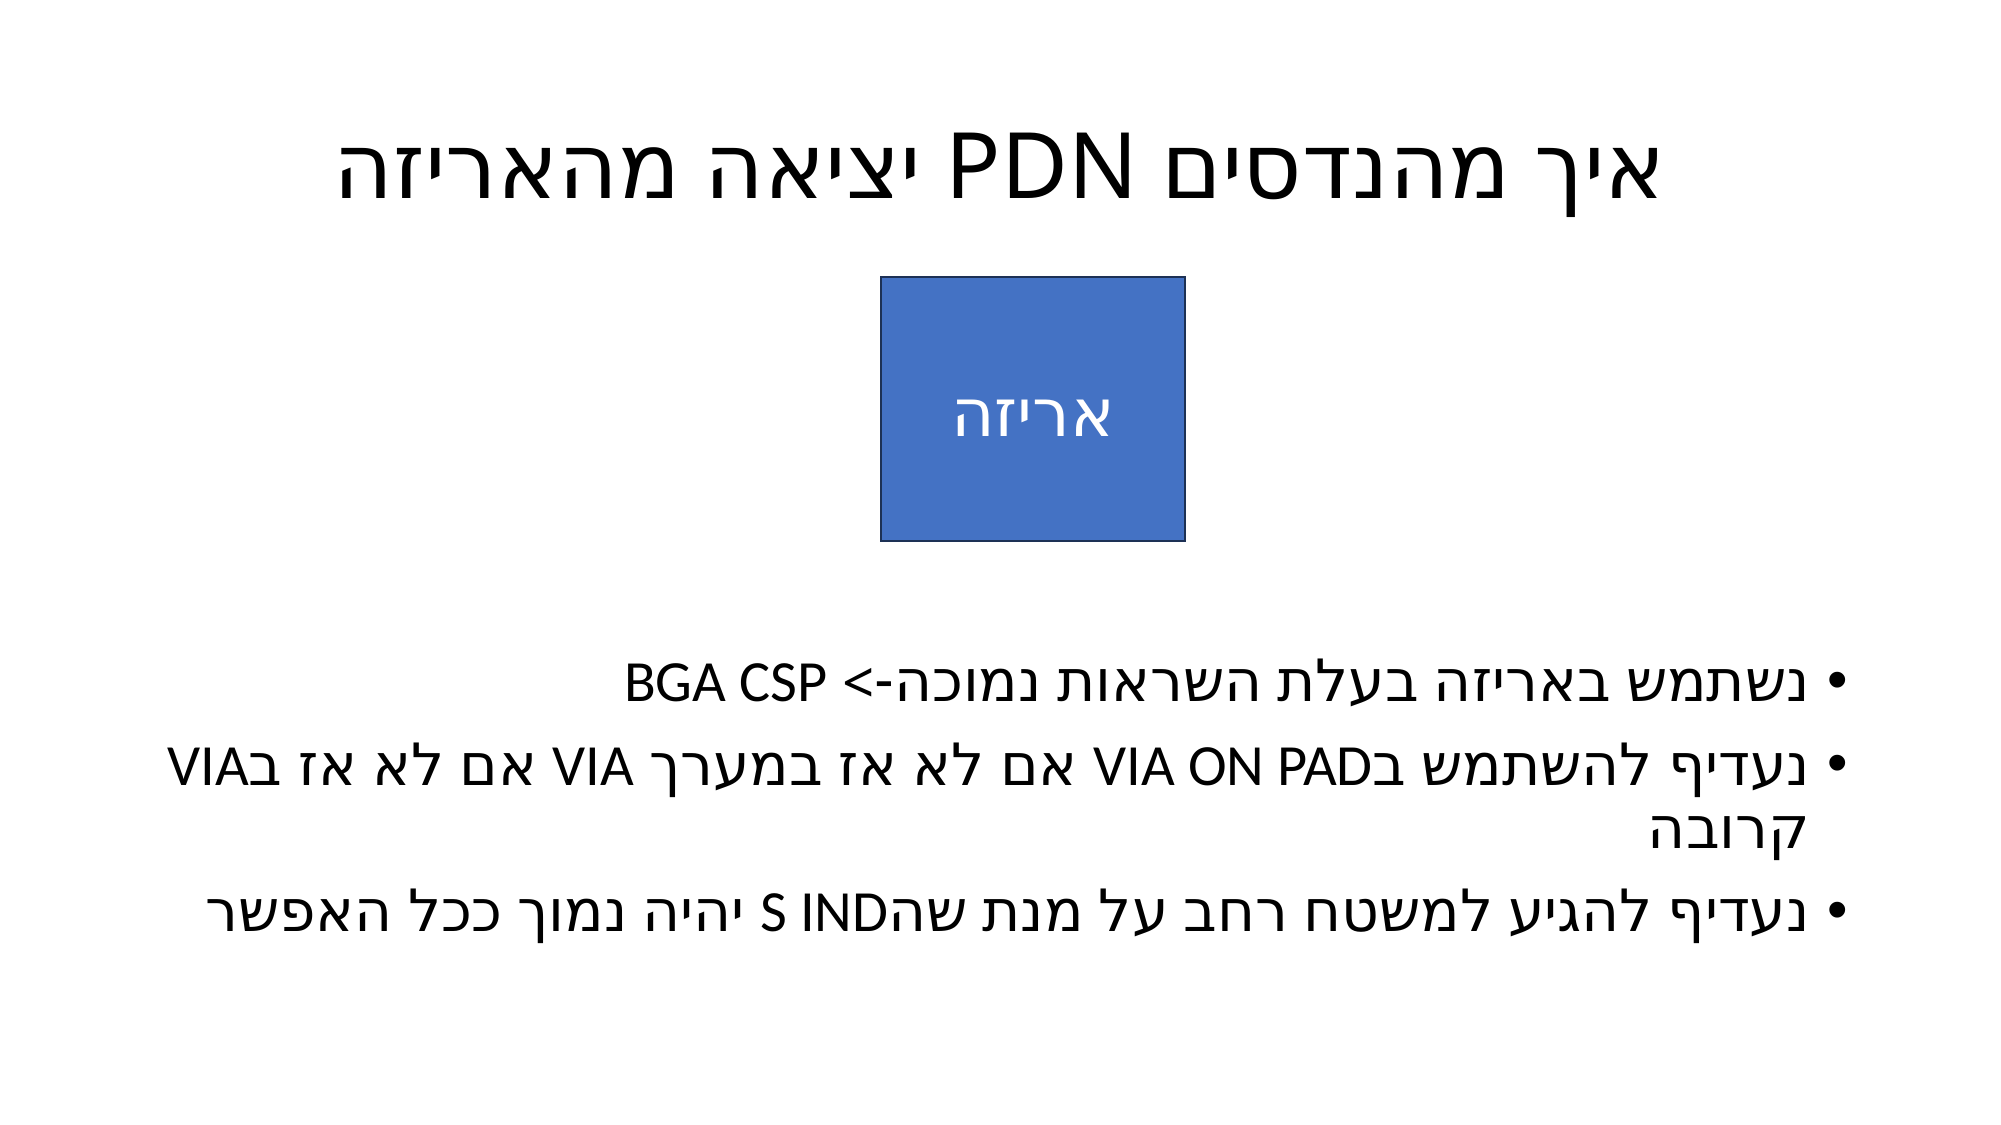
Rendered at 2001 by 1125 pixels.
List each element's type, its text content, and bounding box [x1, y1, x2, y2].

list נשתמש באריזה בעלת השראות נמוכה-> BGA CSP נעדיף להשתמש בVIA ON PAD אם לא אז במערך VIA אם לא אז בVIA קרובה נעדיף להגיע למשטח רחב על מנת שהS IND יהיה נמוך ככל האפשר [137, 643, 1863, 1009]
title איך מהנדסים PDN יציאה מהאריזה [137, 59, 1863, 278]
text_box אריזה [880, 276, 1186, 542]
